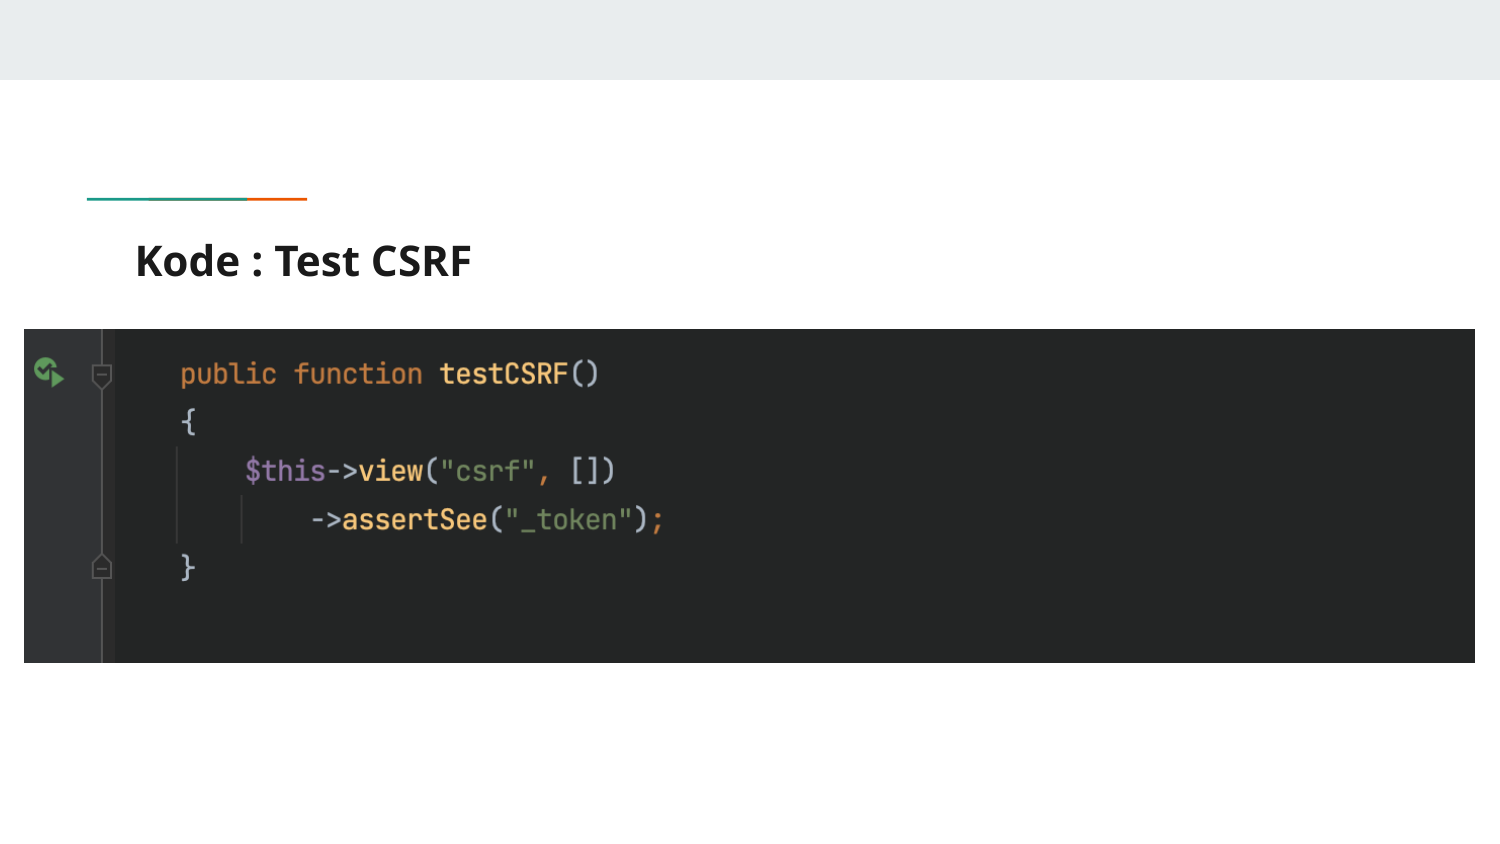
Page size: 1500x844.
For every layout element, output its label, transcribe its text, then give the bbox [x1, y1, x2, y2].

picture [24, 328, 1476, 663]
title Kode : Test CSRF [119, 216, 1381, 305]
